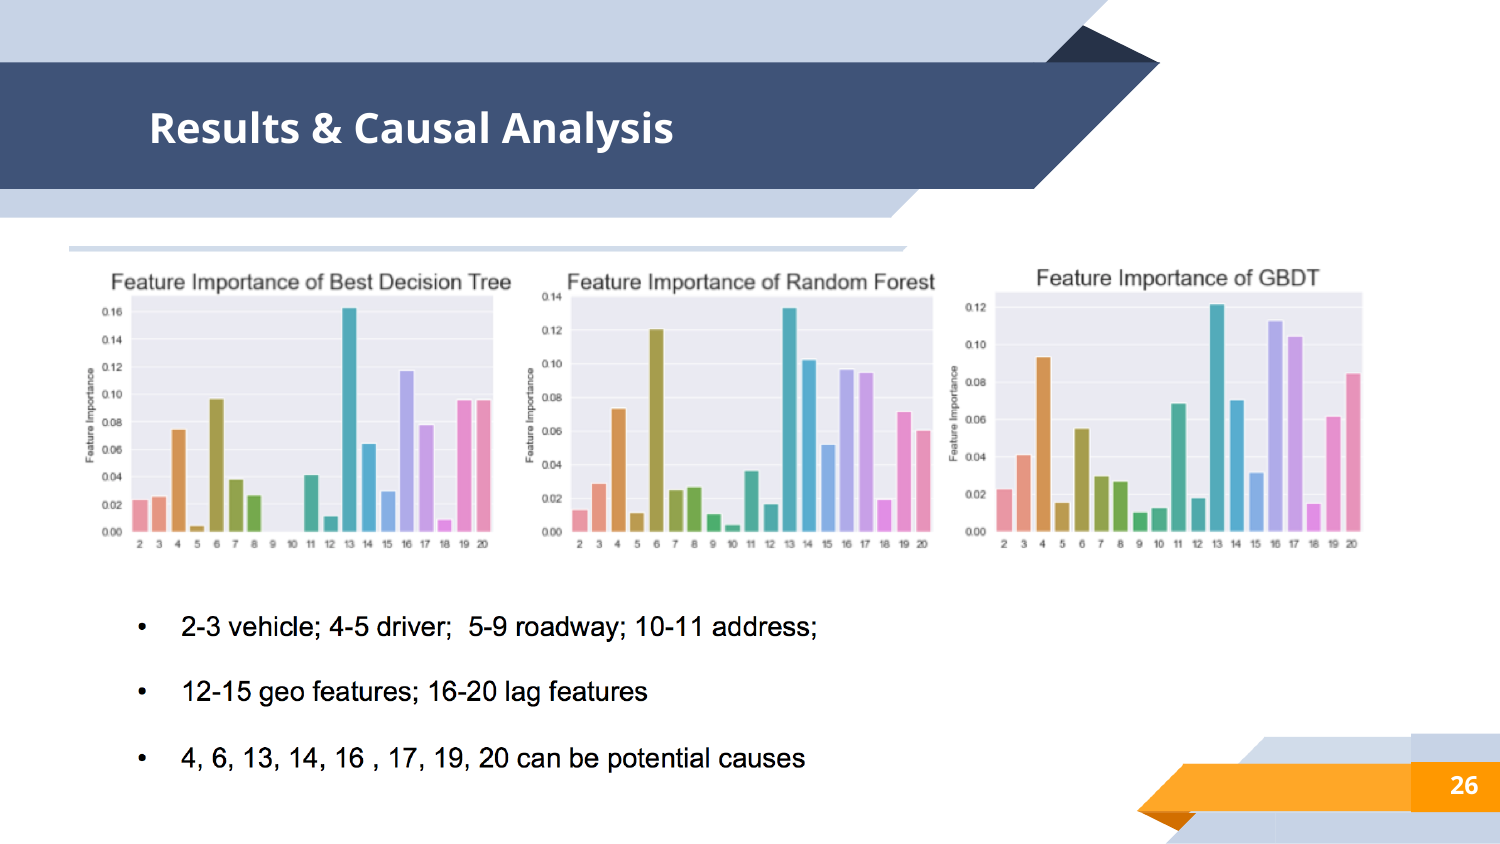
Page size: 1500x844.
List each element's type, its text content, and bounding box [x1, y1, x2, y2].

slide_number 26 [1416, 760, 1494, 813]
title Results & Causal Analysis [133, 64, 997, 190]
picture [69, 245, 1411, 813]
